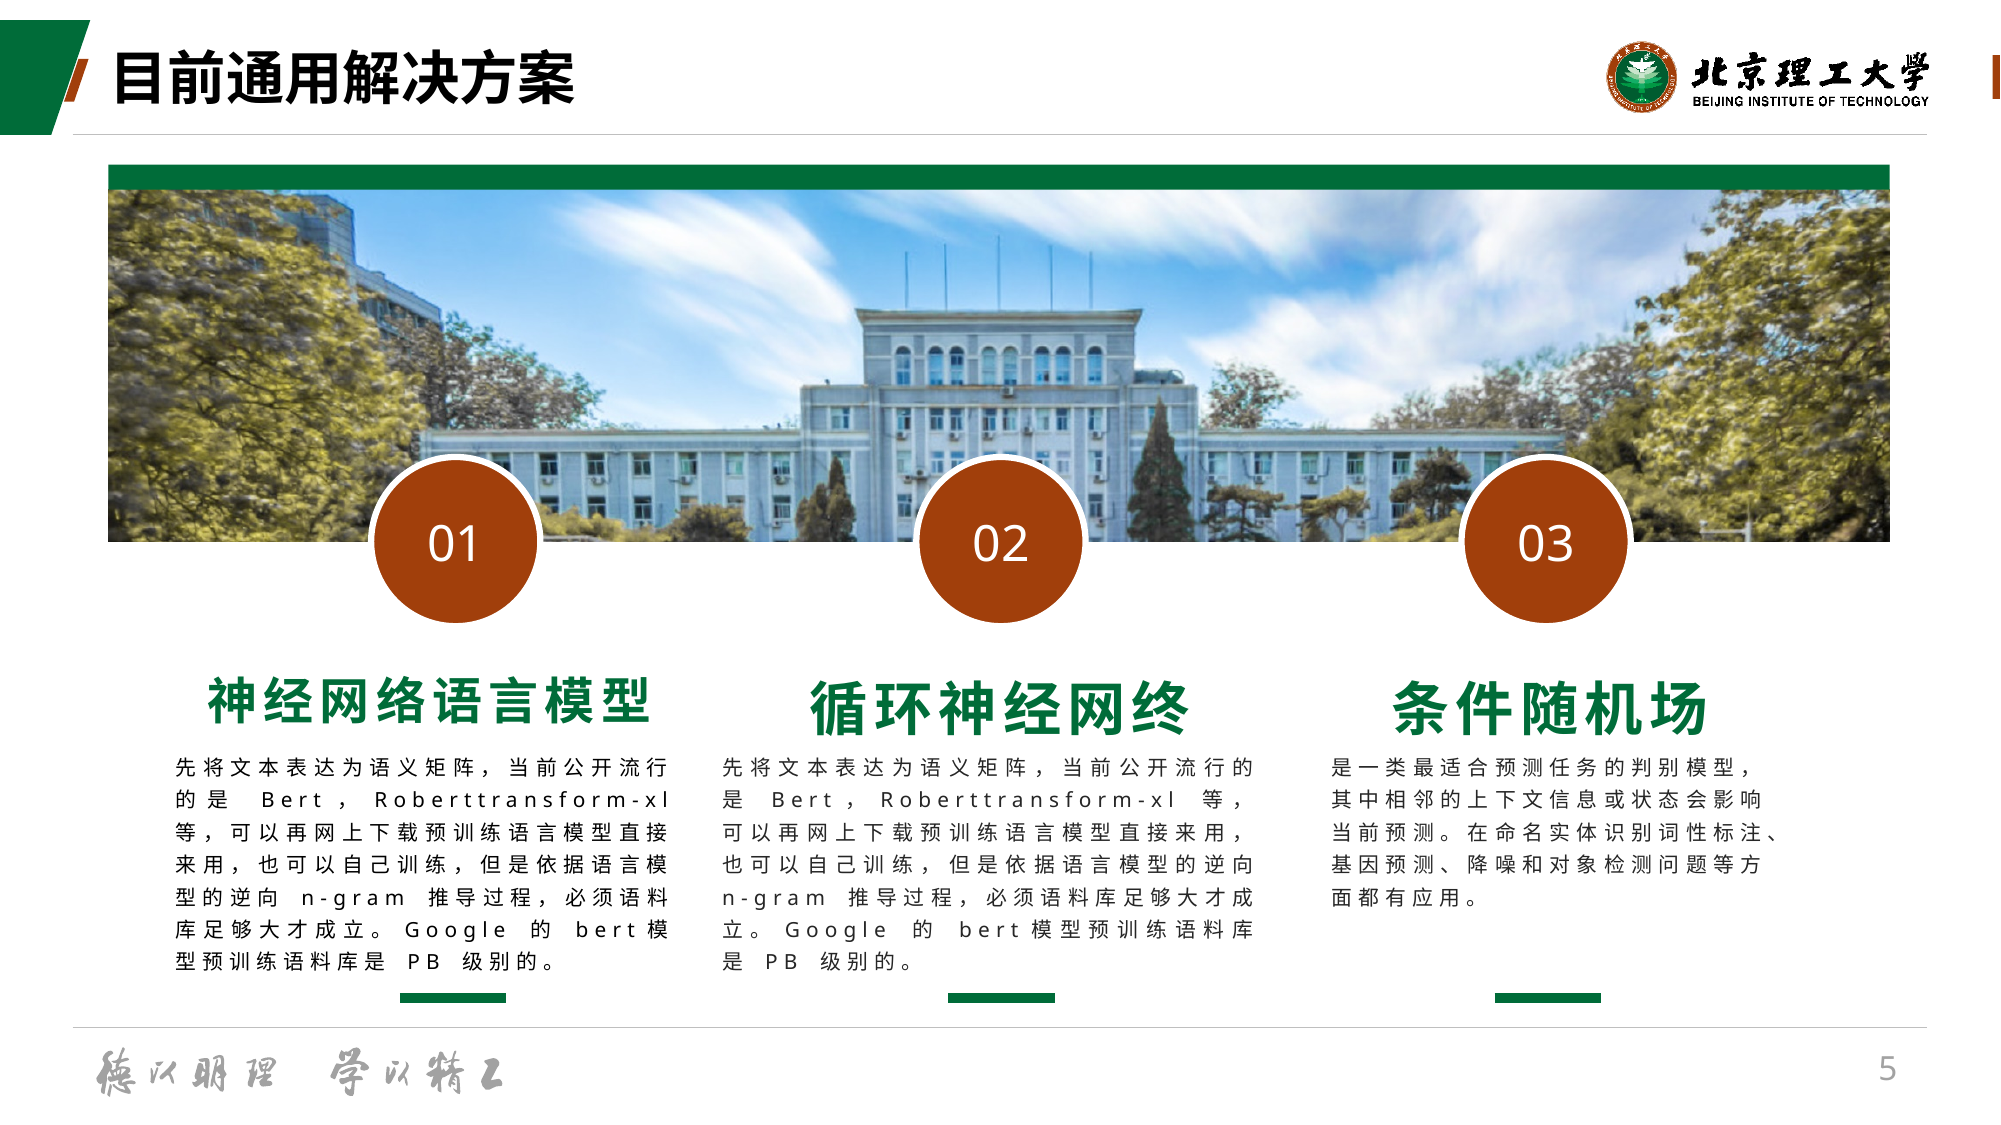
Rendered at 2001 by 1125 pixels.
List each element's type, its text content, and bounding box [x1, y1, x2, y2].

text_box 03 [1460, 542, 1632, 628]
text_box 先将文本表达为语义矩阵，当前公开流行的是 Bert，Roberttransform-xl 等，可以再网上下载预训练语言模型直接来用，也可以自己训练，但是依据语言模型的逆向 n-gram 推导过程，必须语料库足够大才成立。Google 的 bert模型预训练语料库是 PB 级别的。 [160, 739, 689, 982]
text_box 01 [370, 542, 542, 628]
text_box 循环神经网终 [782, 643, 1218, 750]
text_box 是一类最适合预测任务的判别模型，其中相邻的上下文信息或状态会影响当前预测。在命名实体识别词性标注、基因预测、降噪和对象检测问题等方面都有应用。 [1316, 739, 1783, 917]
text_box 条件随机场 [1331, 643, 1768, 750]
text_box 先将文本表达为语义矩阵，当前公开流行的是 Bert，Roberttransform-xl 等，可以再网上下载预训练语言模型直接来用，也可以自己训练，但是依据语言模型的逆向 n-gram 推导过程，必须语料库足够大才成立。Google 的 bert模型预训练语料库是 PB 级别的。 [707, 739, 1275, 982]
picture [1606, 41, 1929, 113]
title 目前通用解决方案 [94, 41, 1513, 120]
picture [108, 189, 1890, 542]
text_box [107, 164, 1891, 191]
text_box 神经网络语言模型 [169, 643, 689, 737]
text_box 02 [915, 542, 1087, 628]
